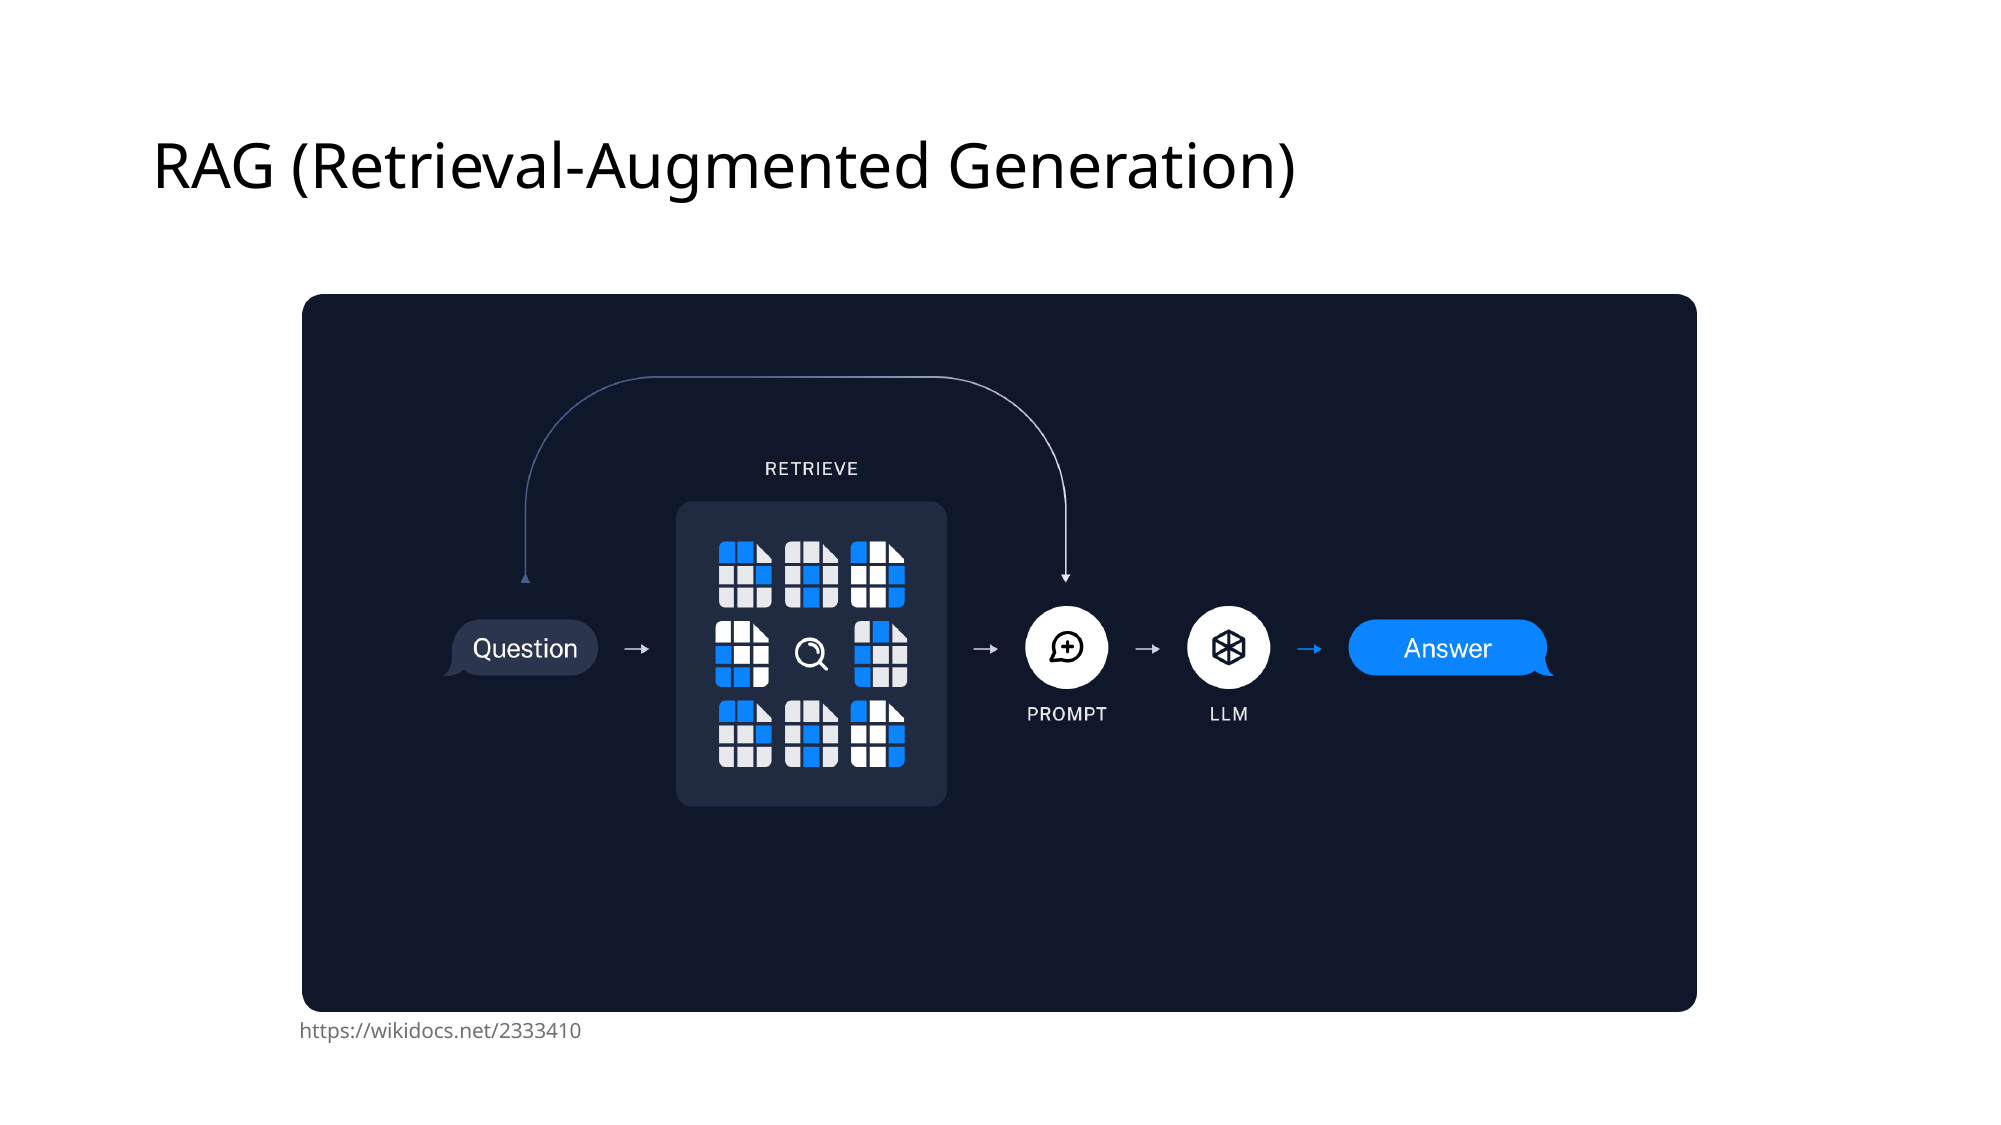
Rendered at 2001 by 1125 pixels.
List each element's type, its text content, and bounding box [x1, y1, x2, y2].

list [302, 294, 1697, 1012]
title RAG (Retrieval-Augmented Generation) [137, 59, 1863, 278]
text_box https://wikidocs.net/2333410 [284, 1010, 789, 1051]
